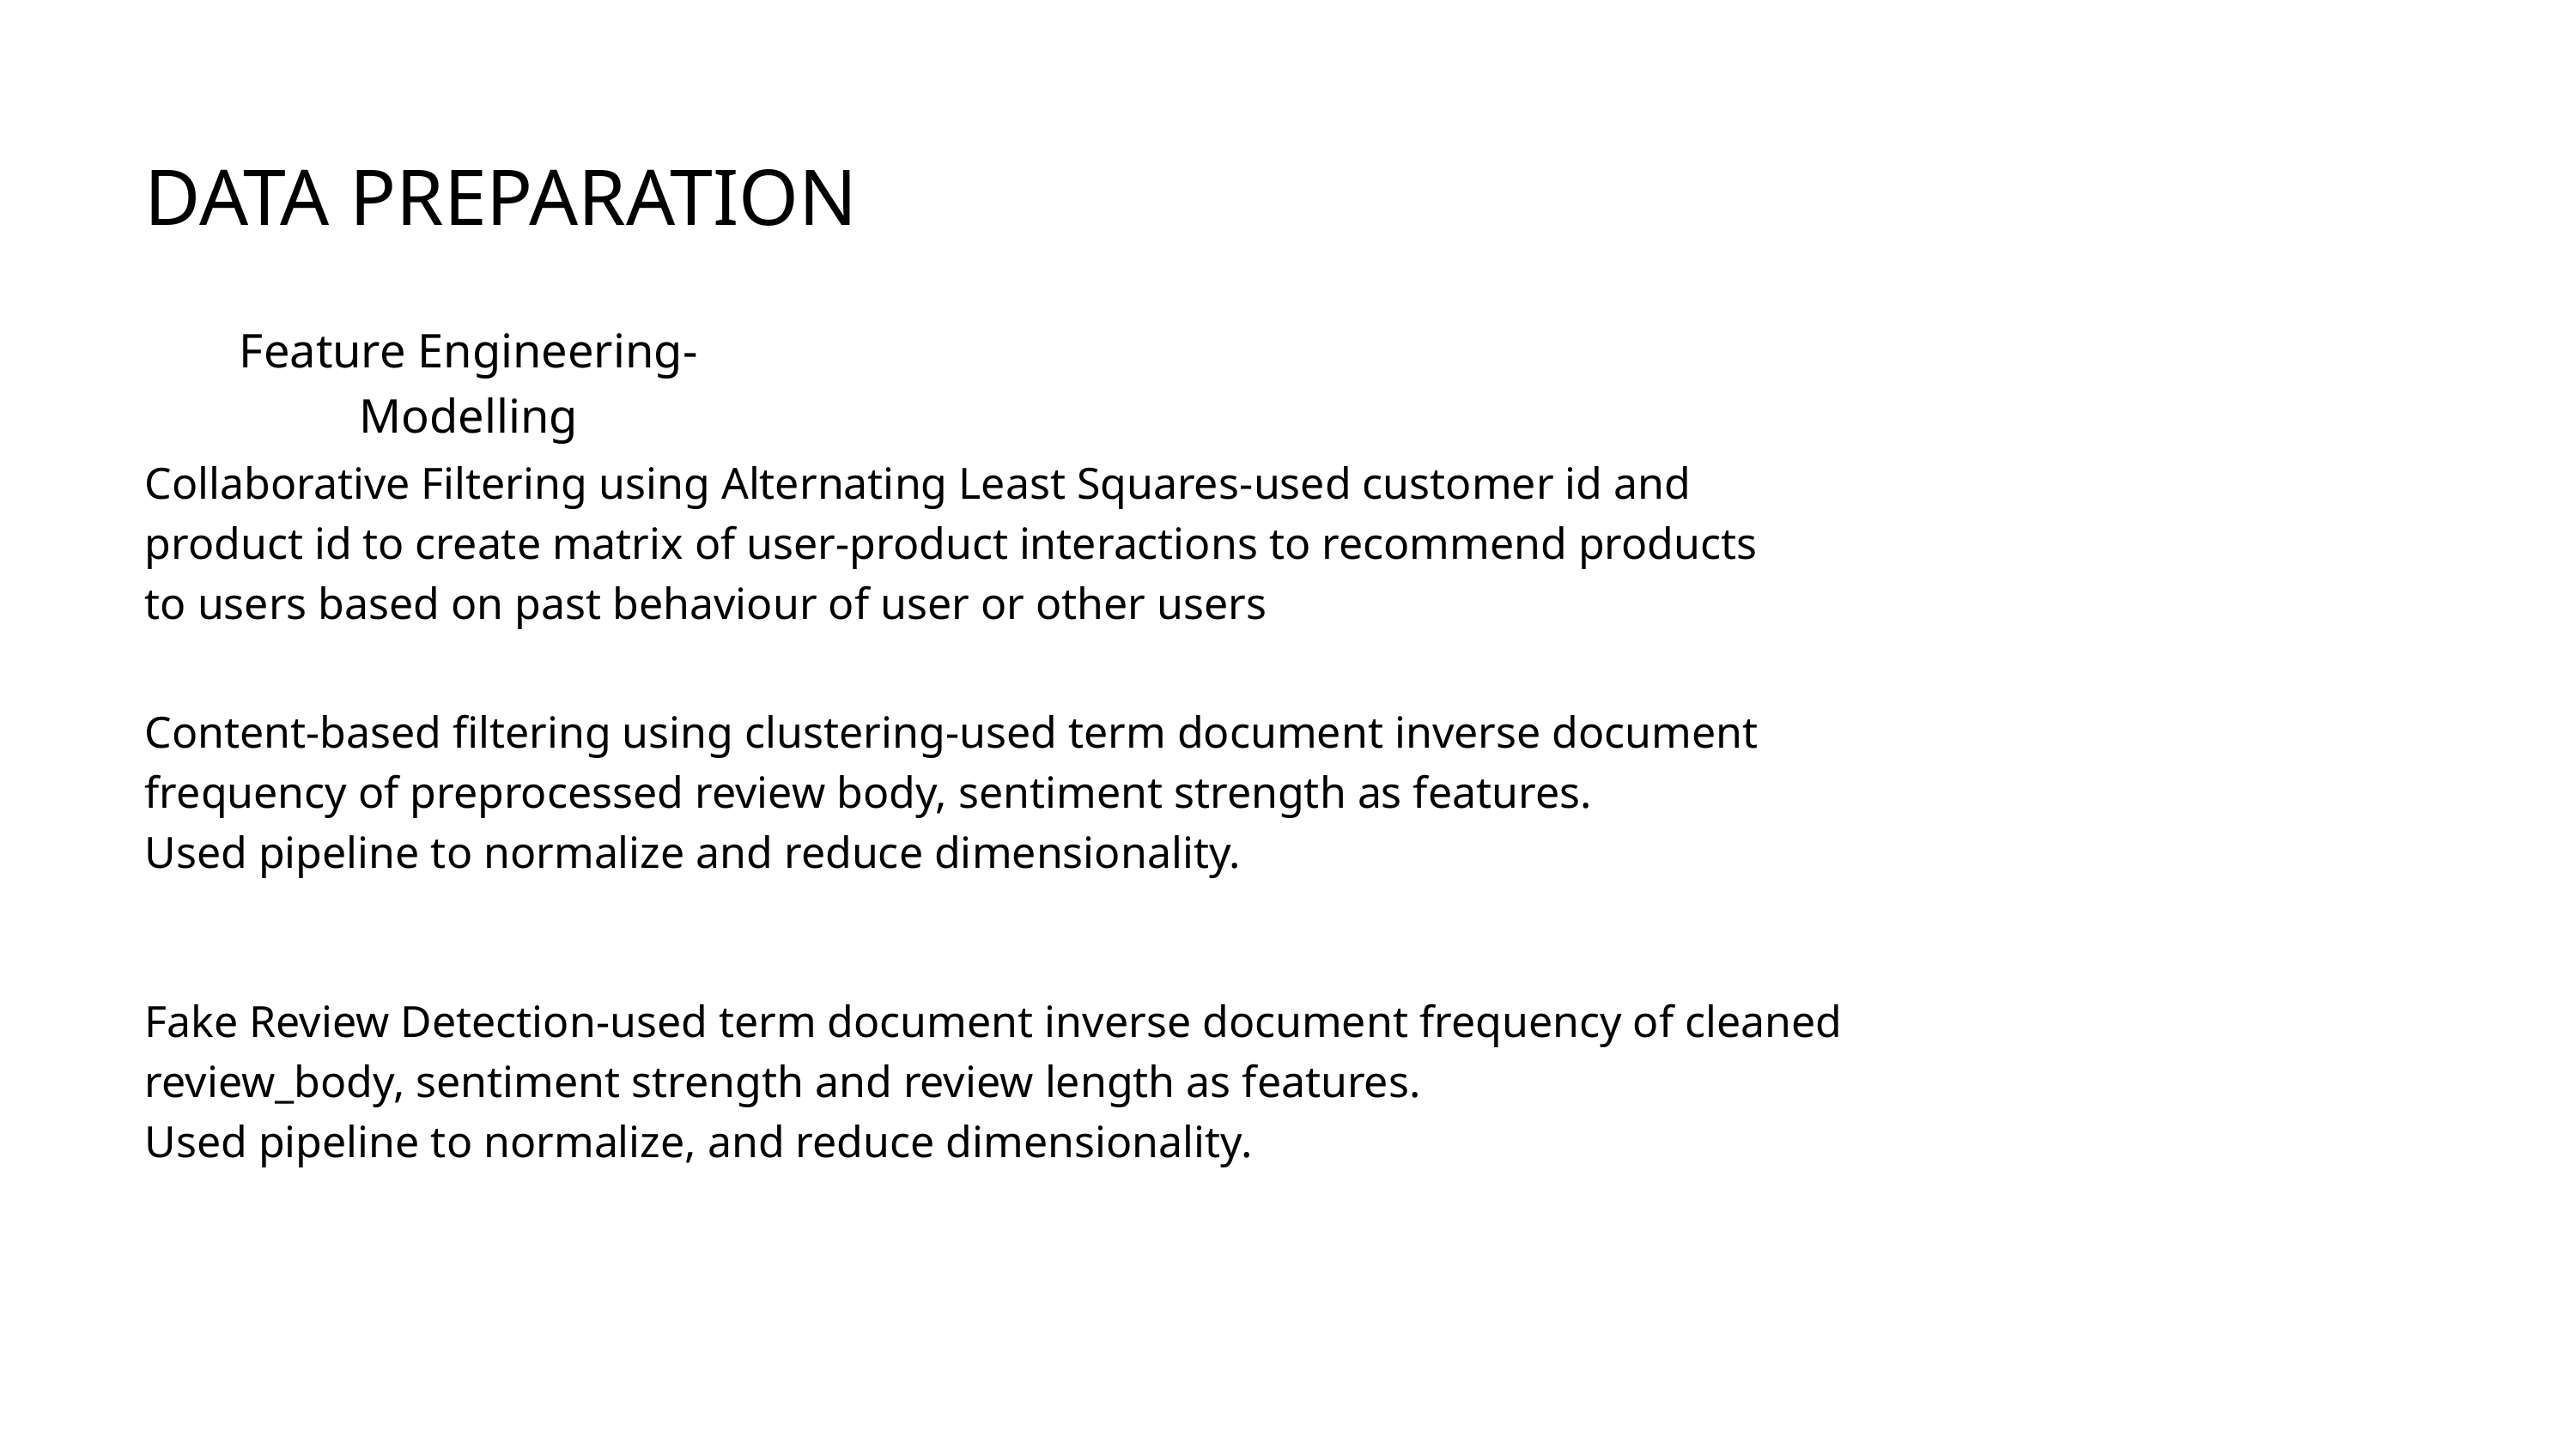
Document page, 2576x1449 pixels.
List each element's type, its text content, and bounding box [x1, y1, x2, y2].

text_box Content-based filtering using clustering-used term document inverse document frequency of preprocessed review body, sentiment strength as features. Used pipeline to normalize and reduce dimensionality. [144, 696, 1851, 876]
text_box Fake Review Detection-used term document inverse document frequency of cleaned review_body, sentiment strength and review length as features. Used pipeline to normalize, and reduce dimensionality. [144, 985, 1851, 1167]
text_box DATA PREPARATION [144, 132, 1067, 240]
text_box Feature Engineering-Modelling [131, 312, 806, 443]
text_box Collaborative Filtering using Alternating Least Squares-used customer id and product id to create matrix of user-product interactions to recommend products to users based on past behaviour of user or other users [144, 446, 1808, 627]
